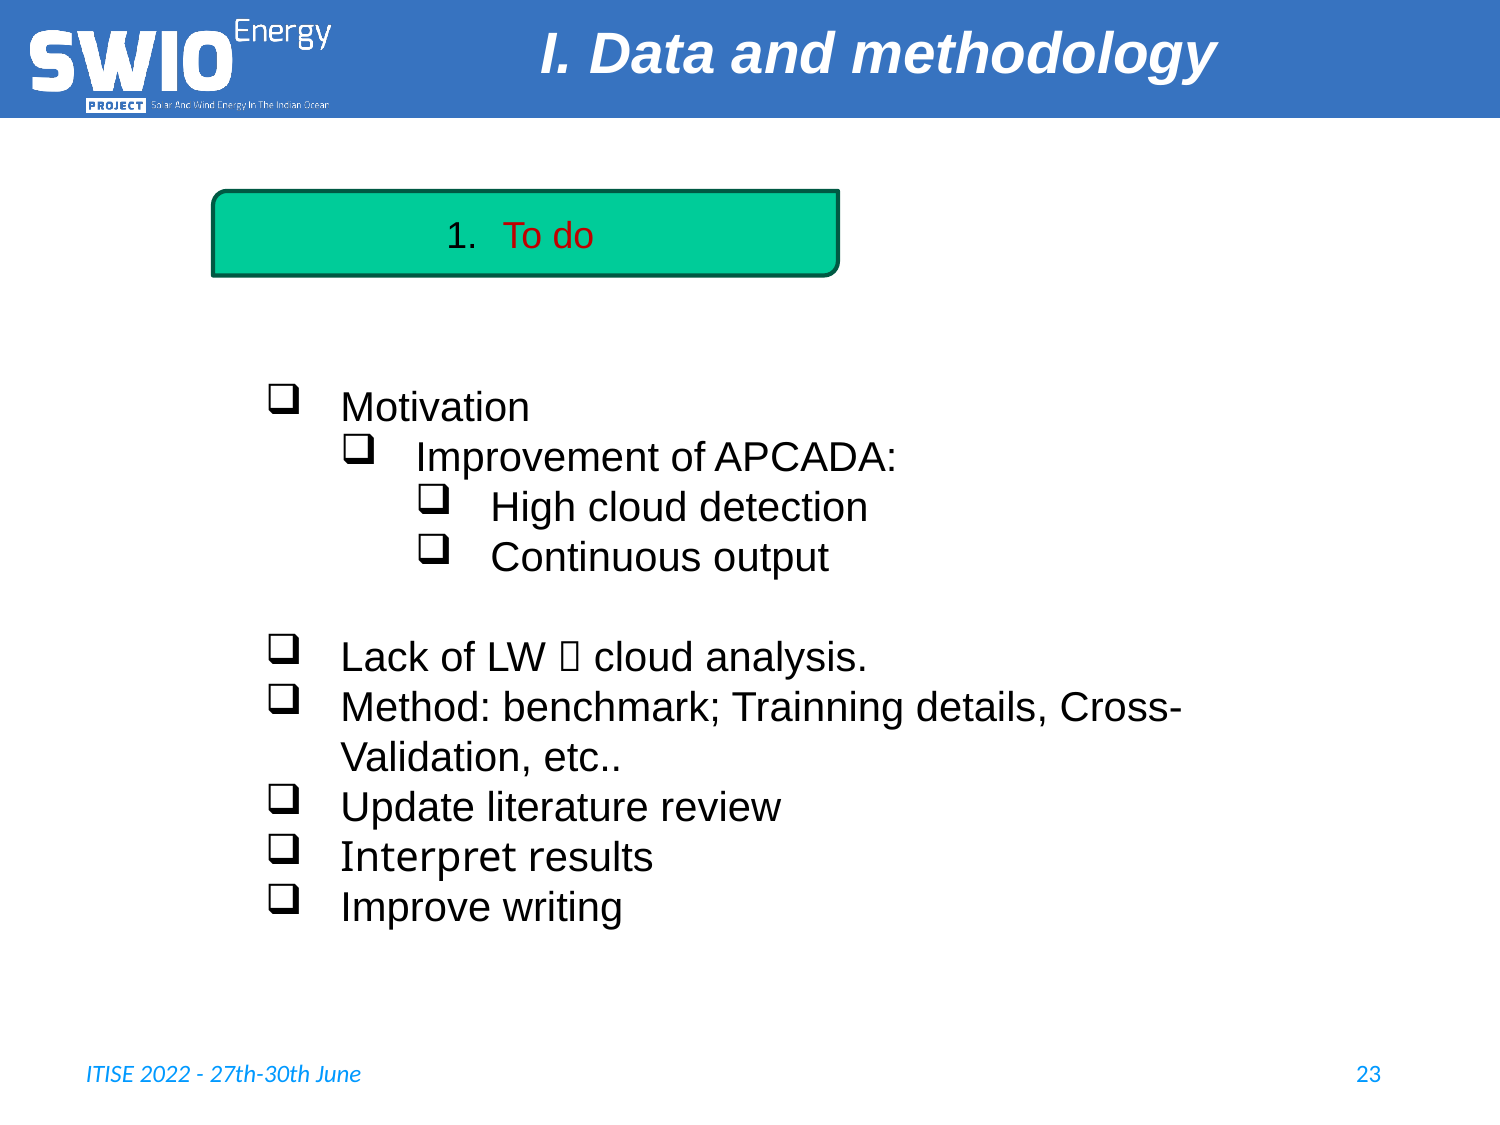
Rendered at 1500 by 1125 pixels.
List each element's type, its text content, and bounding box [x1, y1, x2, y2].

text_box Motivation Improvement of APCADA: High cloud detection Continuous output Lack of LW  cloud analysis. Method: benchmark; Trainning details, Cross-Validation, etc.. Update literature review Interpret results Improve writing [213, 372, 1335, 954]
footer ITISE 2022 - 27th-30th June [19, 1042, 429, 1103]
slide_number 23 [1059, 1042, 1397, 1103]
picture [0, 0, 1500, 124]
text_box To do [210, 188, 841, 278]
